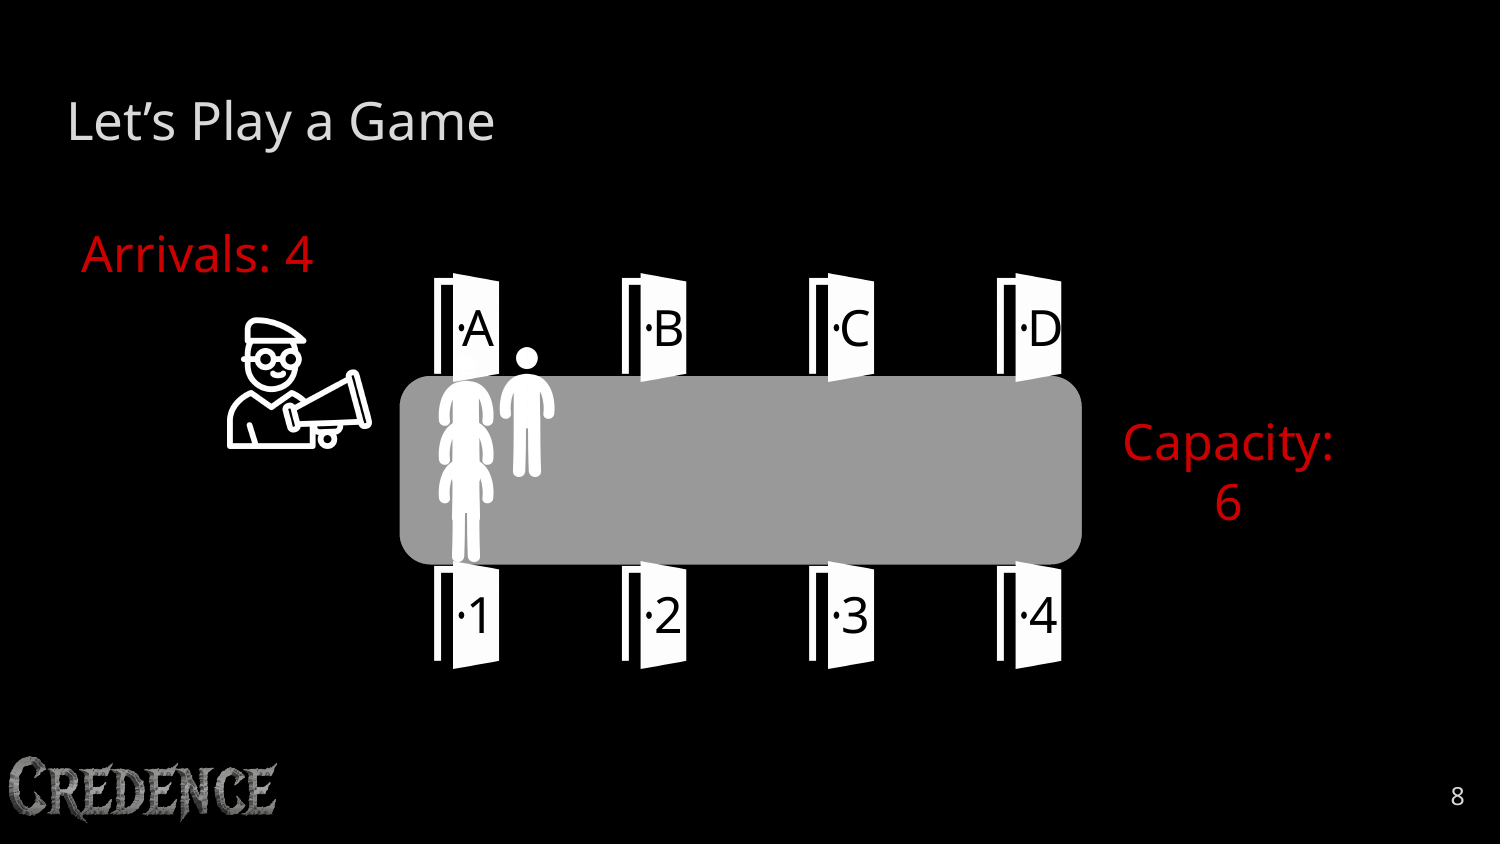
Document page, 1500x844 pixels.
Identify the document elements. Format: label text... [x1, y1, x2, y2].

picture [974, 273, 1083, 382]
picture [787, 273, 896, 382]
picture [227, 310, 373, 456]
title Let’s Play a Game [51, 72, 1449, 167]
slide_number ‹#› [1389, 764, 1480, 830]
text_box [535, 375, 1083, 566]
picture [599, 273, 708, 382]
text_box Arrivals: 4 [60, 224, 335, 282]
picture [401, 273, 593, 669]
text_box Capacity: 6 [1087, 441, 1371, 499]
picture [599, 560, 708, 669]
picture [0, 732, 284, 844]
picture [787, 560, 896, 669]
text_box Competitive ratio [529, 375, 709, 566]
picture [974, 560, 1083, 669]
